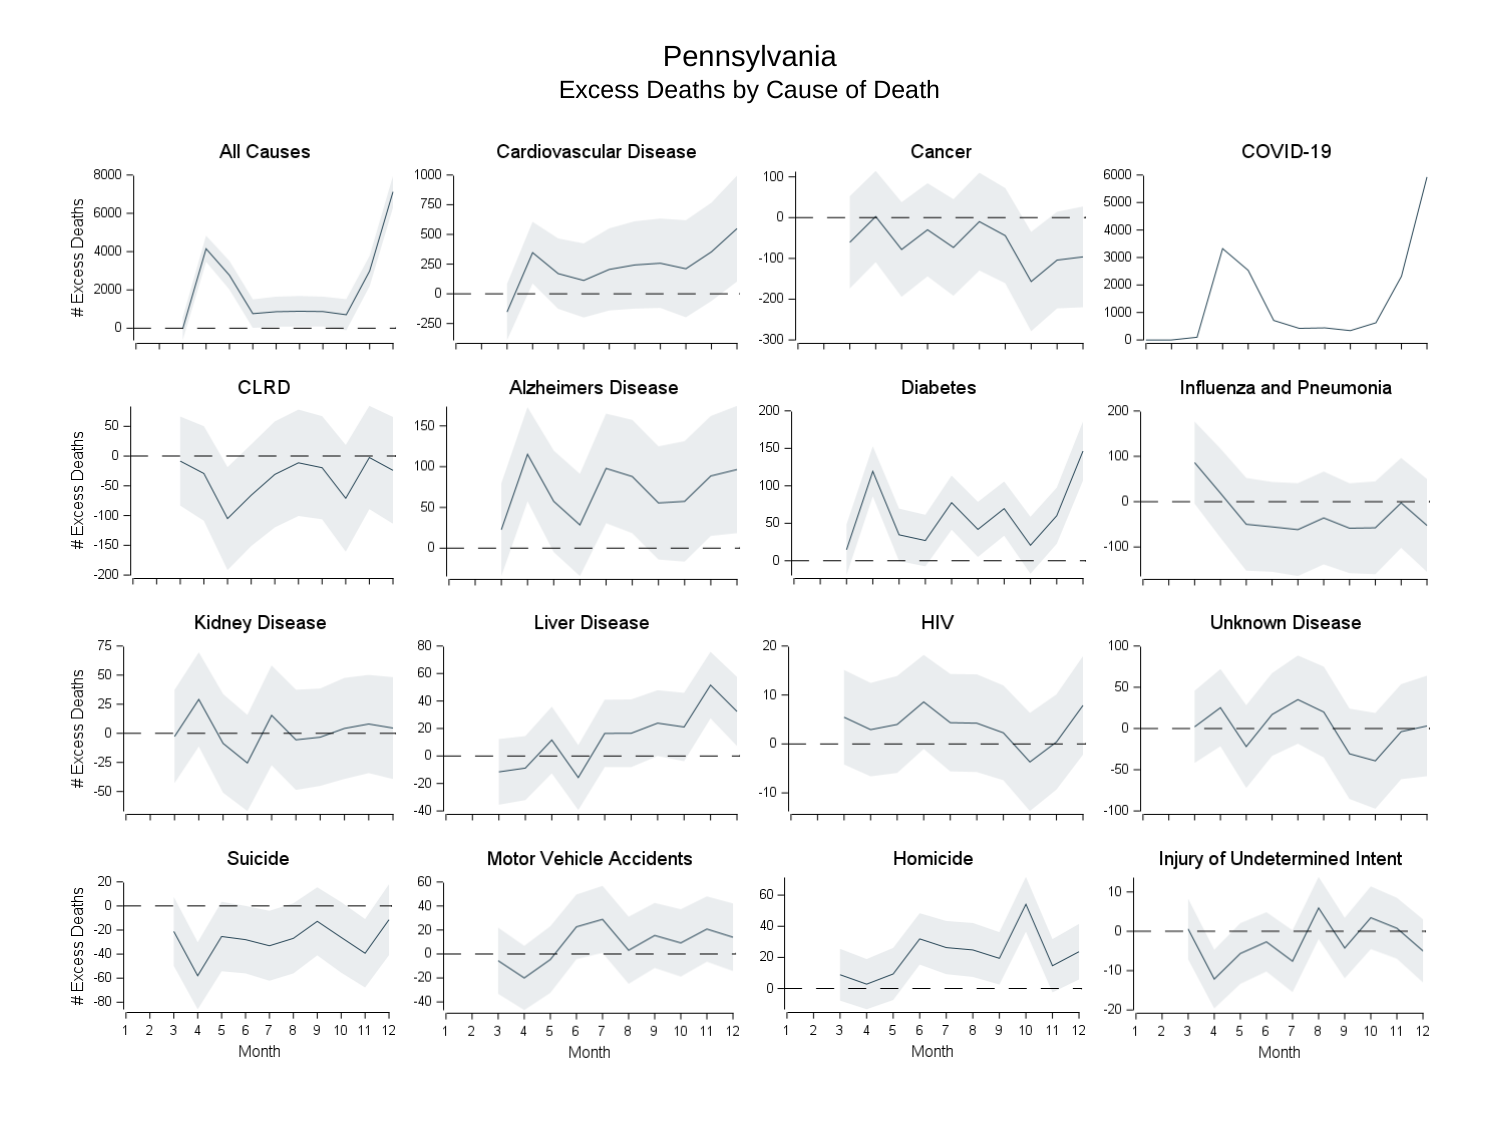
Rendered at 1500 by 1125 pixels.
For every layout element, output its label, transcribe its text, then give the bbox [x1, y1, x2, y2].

picture [408, 842, 747, 1069]
picture [1098, 371, 1437, 598]
picture [1098, 842, 1437, 1069]
picture [408, 371, 747, 598]
title Excess Deaths by Cause of Death [37, 73, 1463, 104]
picture [63, 842, 402, 1069]
picture [753, 607, 1092, 833]
picture [408, 607, 747, 833]
picture [63, 136, 402, 362]
picture [753, 372, 1092, 598]
title Pennsylvania [37, 37, 1463, 73]
picture [1098, 607, 1437, 833]
picture [1098, 136, 1437, 363]
picture [753, 136, 1092, 362]
picture [63, 372, 402, 598]
picture [63, 607, 402, 833]
picture [753, 842, 1092, 1069]
picture [408, 136, 747, 363]
